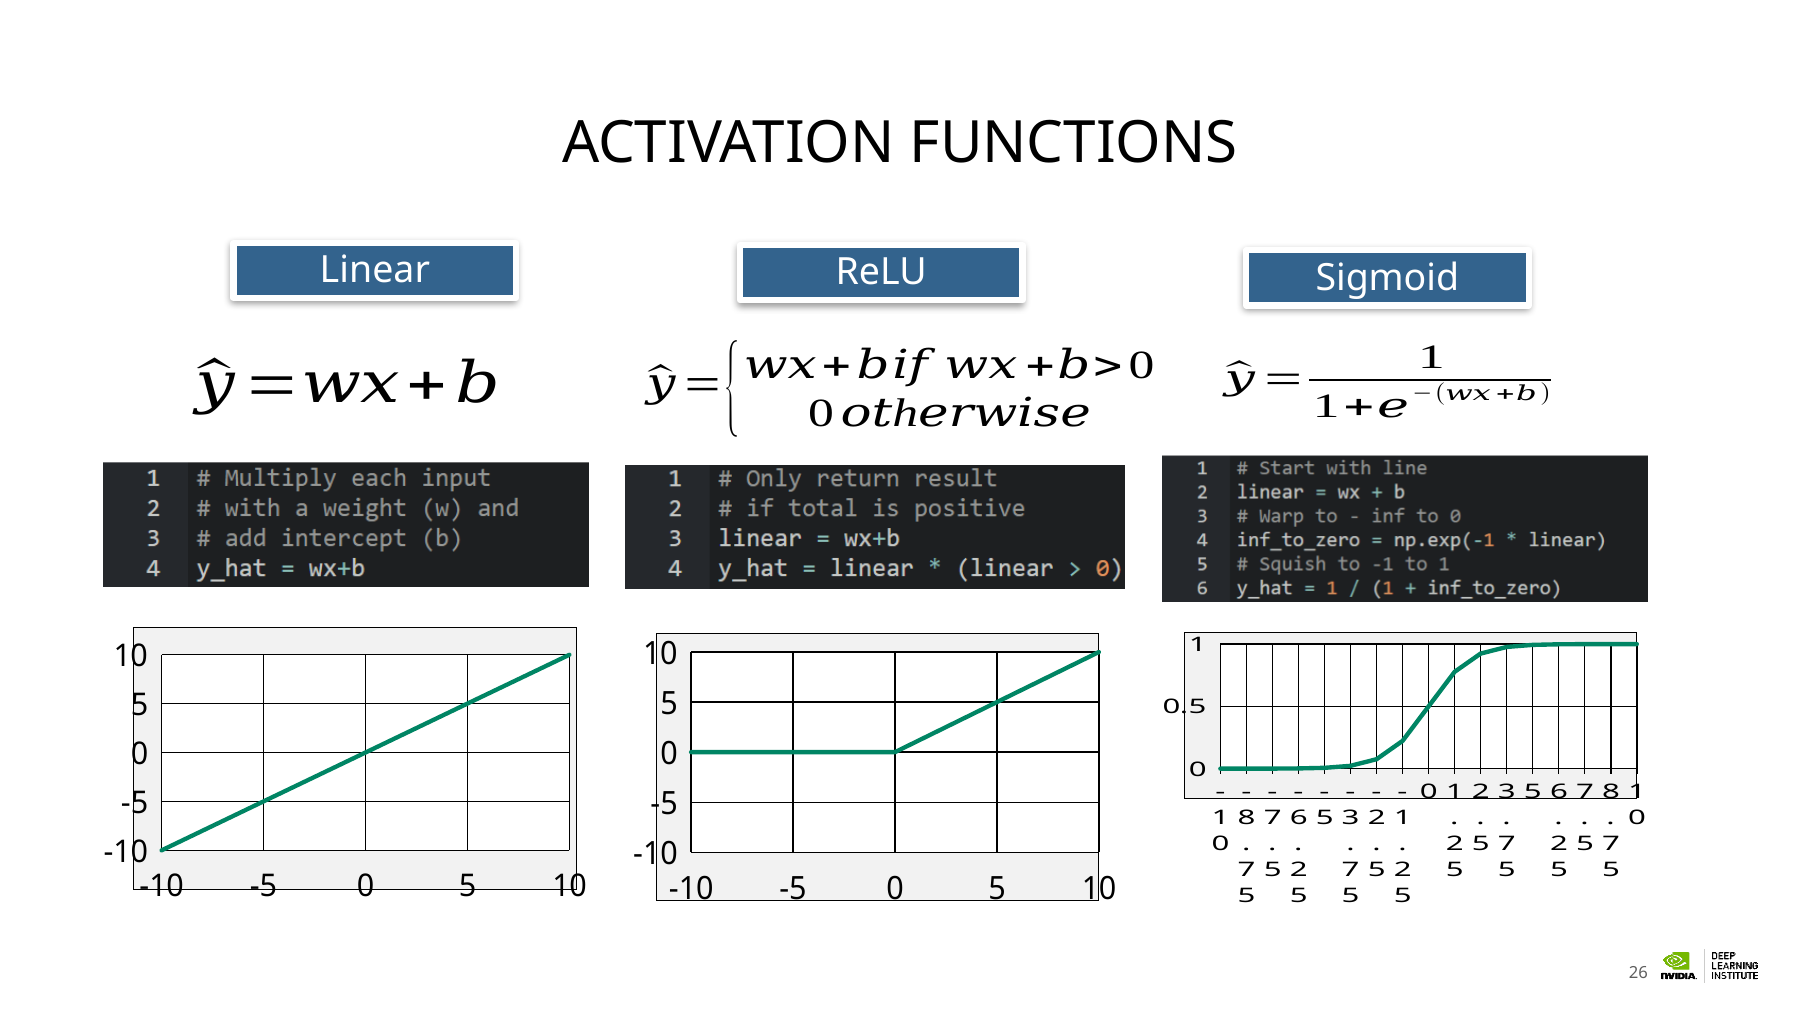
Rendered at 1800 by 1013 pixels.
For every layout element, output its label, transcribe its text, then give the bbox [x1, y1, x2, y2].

text_box Sigmoid [1243, 247, 1532, 309]
chart [103, 627, 587, 906]
text_box Linear [230, 240, 519, 301]
picture [1162, 453, 1648, 602]
title Activation Functions [81, 85, 1719, 183]
picture [103, 457, 589, 587]
picture [1661, 949, 1704, 983]
chart [1162, 630, 1647, 909]
picture [624, 465, 1125, 589]
text_box ReLU [737, 242, 1026, 303]
picture [1705, 949, 1758, 983]
chart [632, 630, 1117, 909]
